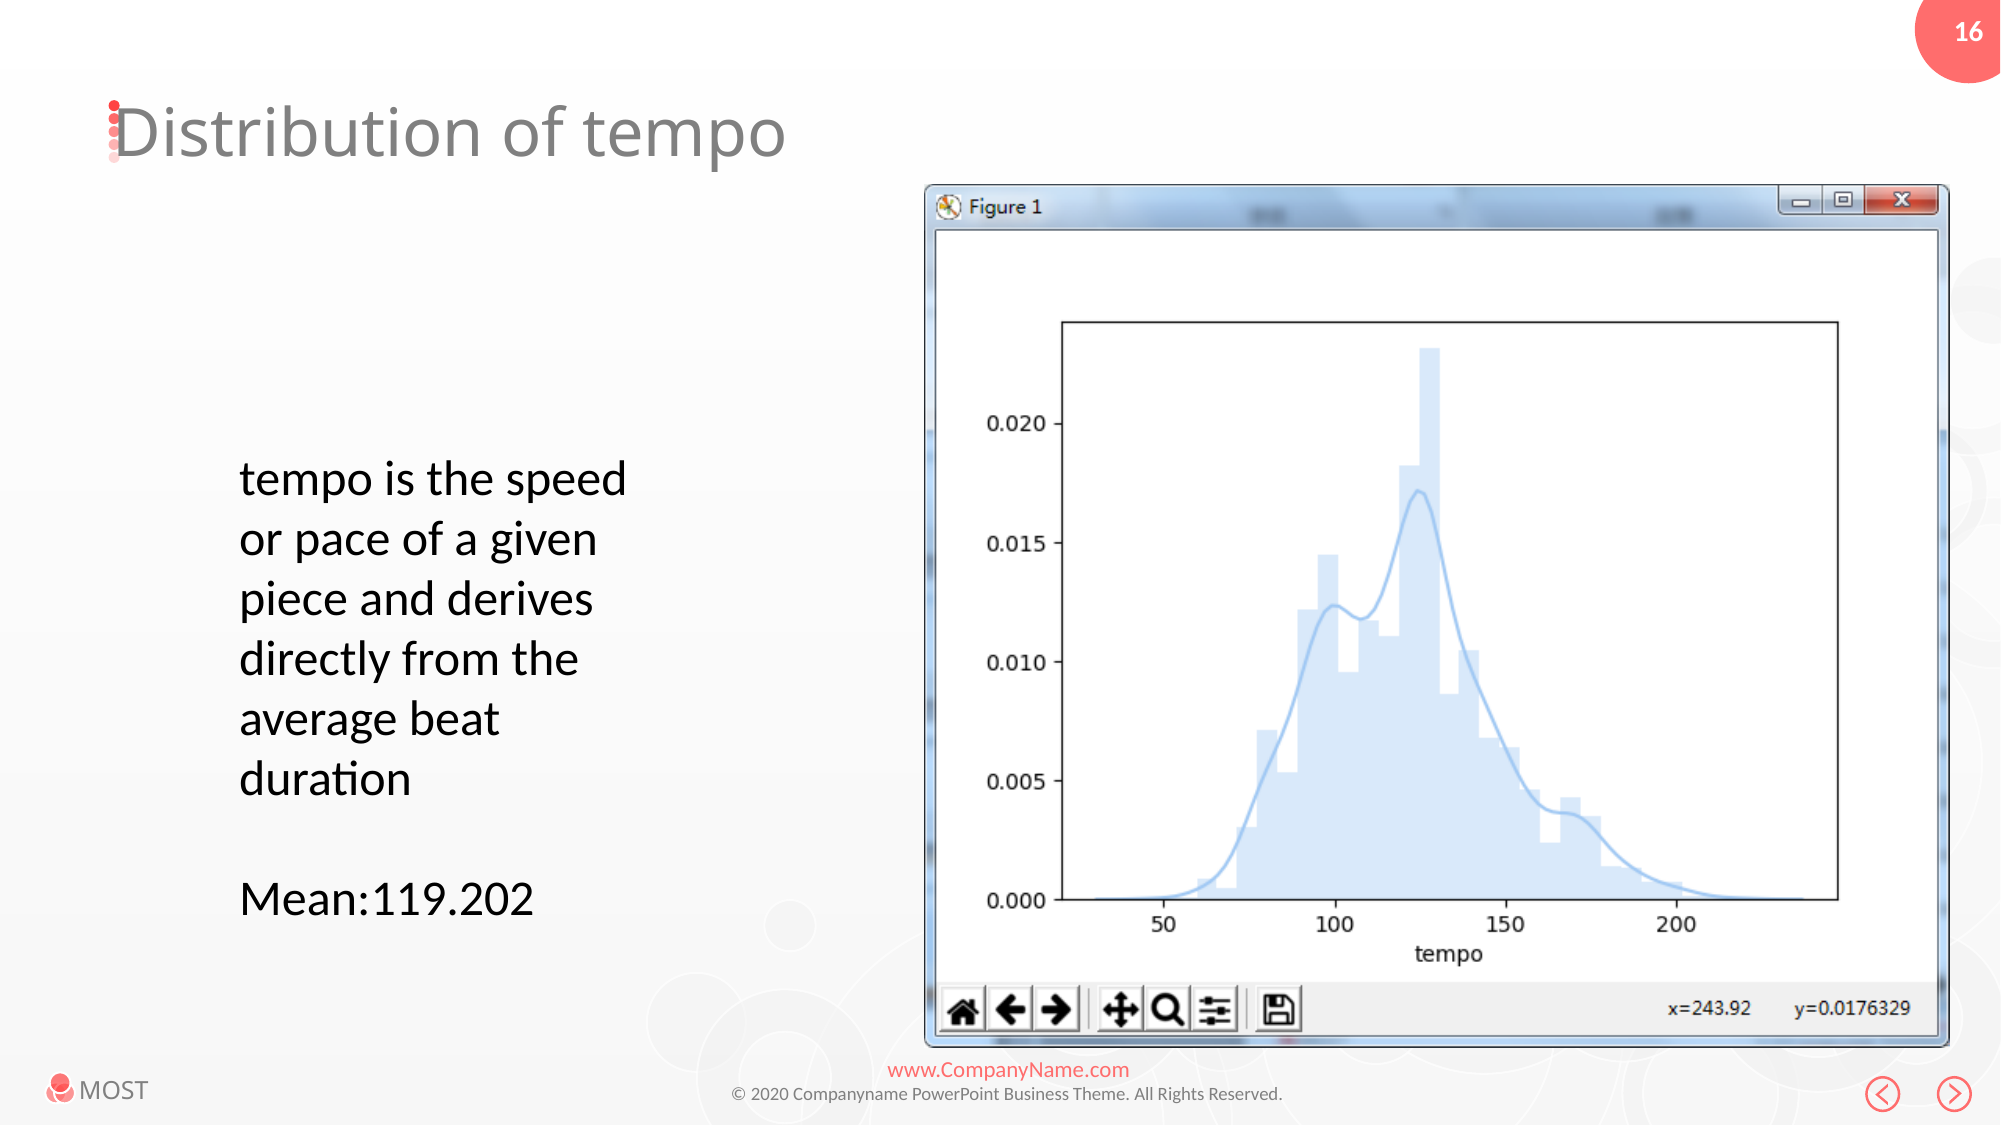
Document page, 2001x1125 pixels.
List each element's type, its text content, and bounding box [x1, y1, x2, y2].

text_box Distribution of tempo [98, 81, 804, 177]
picture [924, 184, 1950, 1048]
text_box tempo is the speed or pace of a given piece and derives directly from the average beat duration Mean:119.202 [224, 437, 695, 933]
